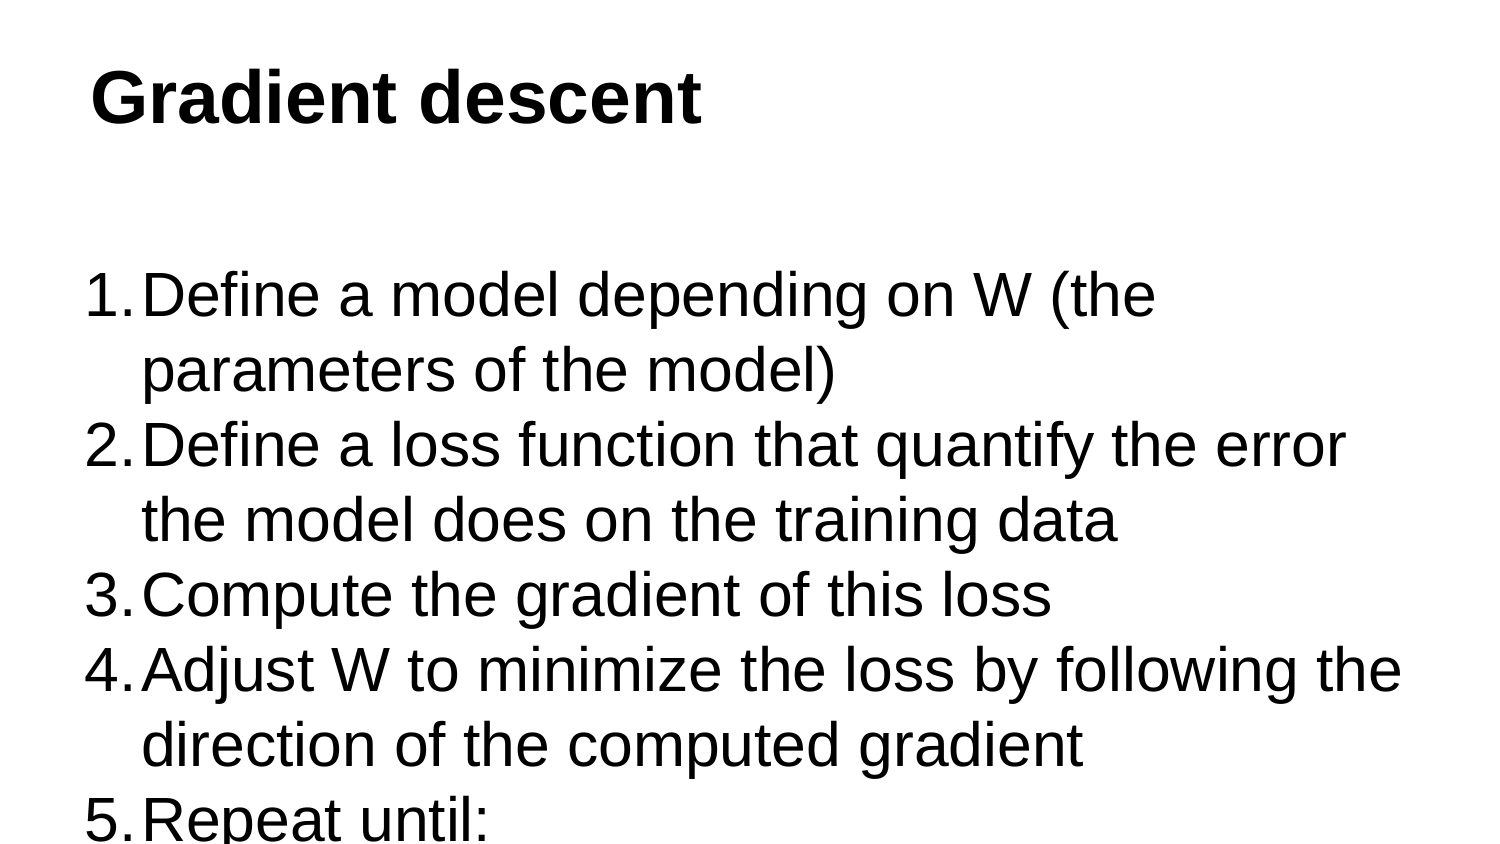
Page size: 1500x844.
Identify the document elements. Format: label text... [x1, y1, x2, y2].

title Gradient descent [75, 33, 1425, 175]
list Define a model depending on W (the parameters of the model) Define a loss function that quantify the error the model does on the training data Compute the gradient of this loss Adjust W to minimize the loss by following the direction of the computed gradient Repeat until: convergence the model is good enough your spent all your money [51, 239, 1449, 603]
